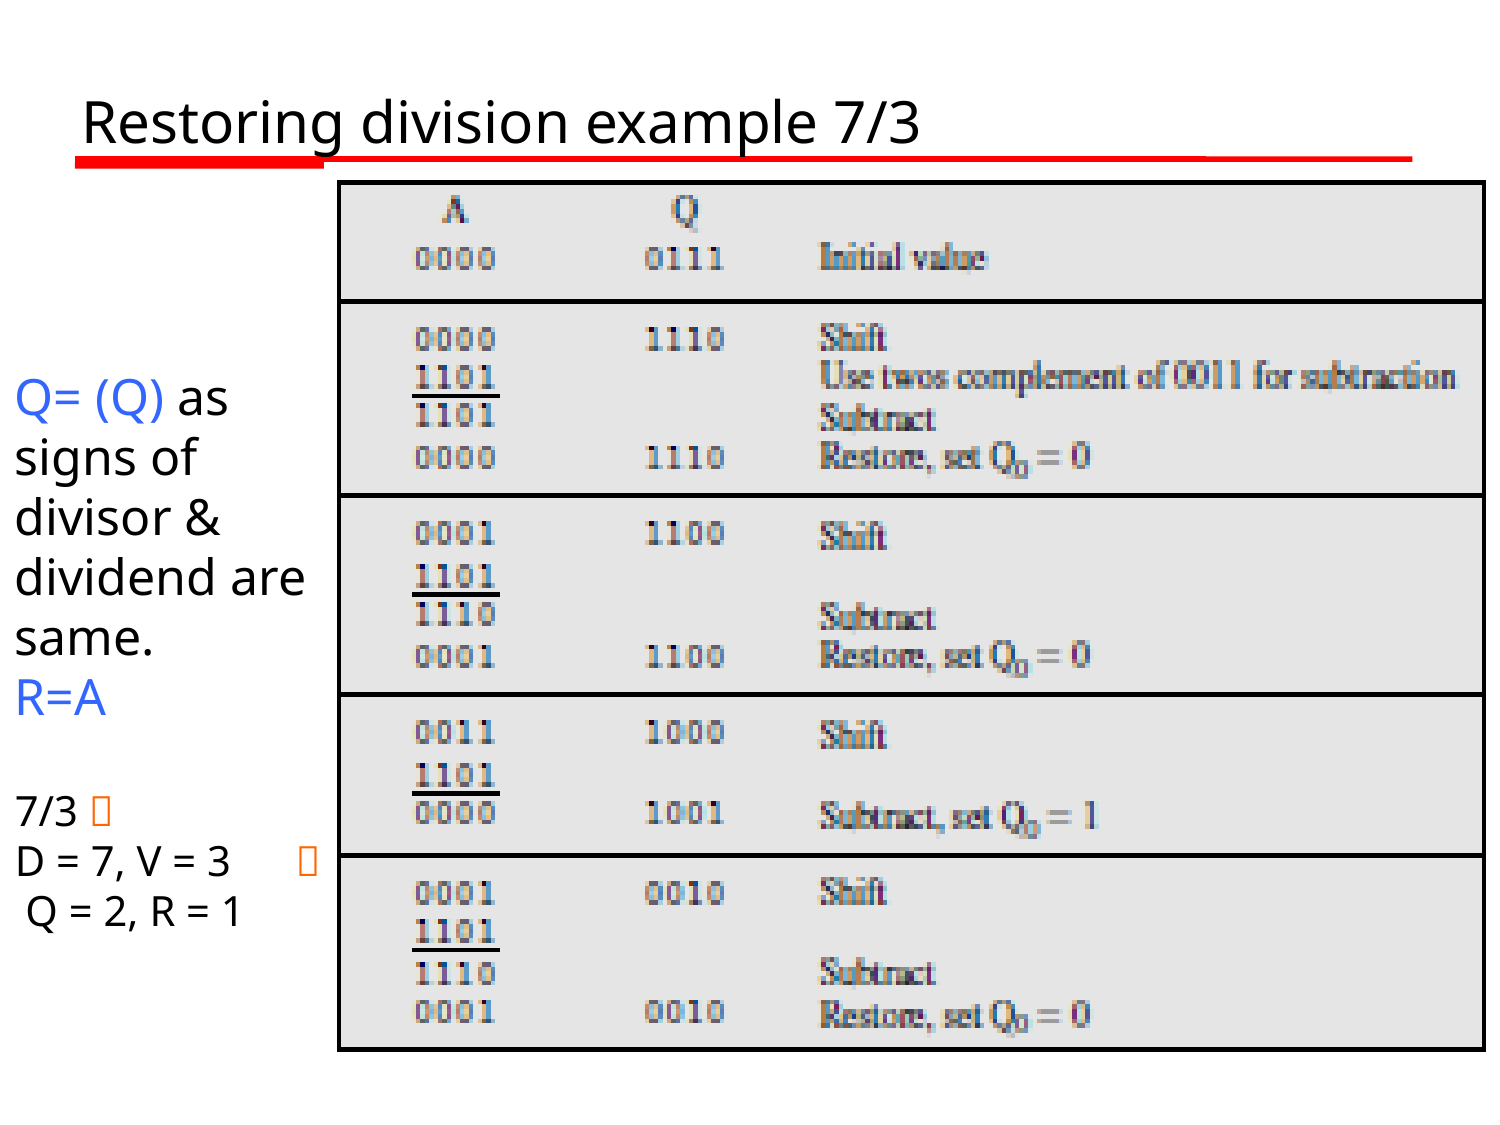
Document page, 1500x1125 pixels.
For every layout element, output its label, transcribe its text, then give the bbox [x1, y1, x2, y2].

text_box Q= (Q) as signs of divisor & dividend are same. R=A 7/3  D = 7, V = 3  Q = 2, R = 1 [0, 312, 338, 1068]
picture [324, 162, 1500, 1057]
text_box Restoring division example 7/3 [66, 24, 1413, 163]
